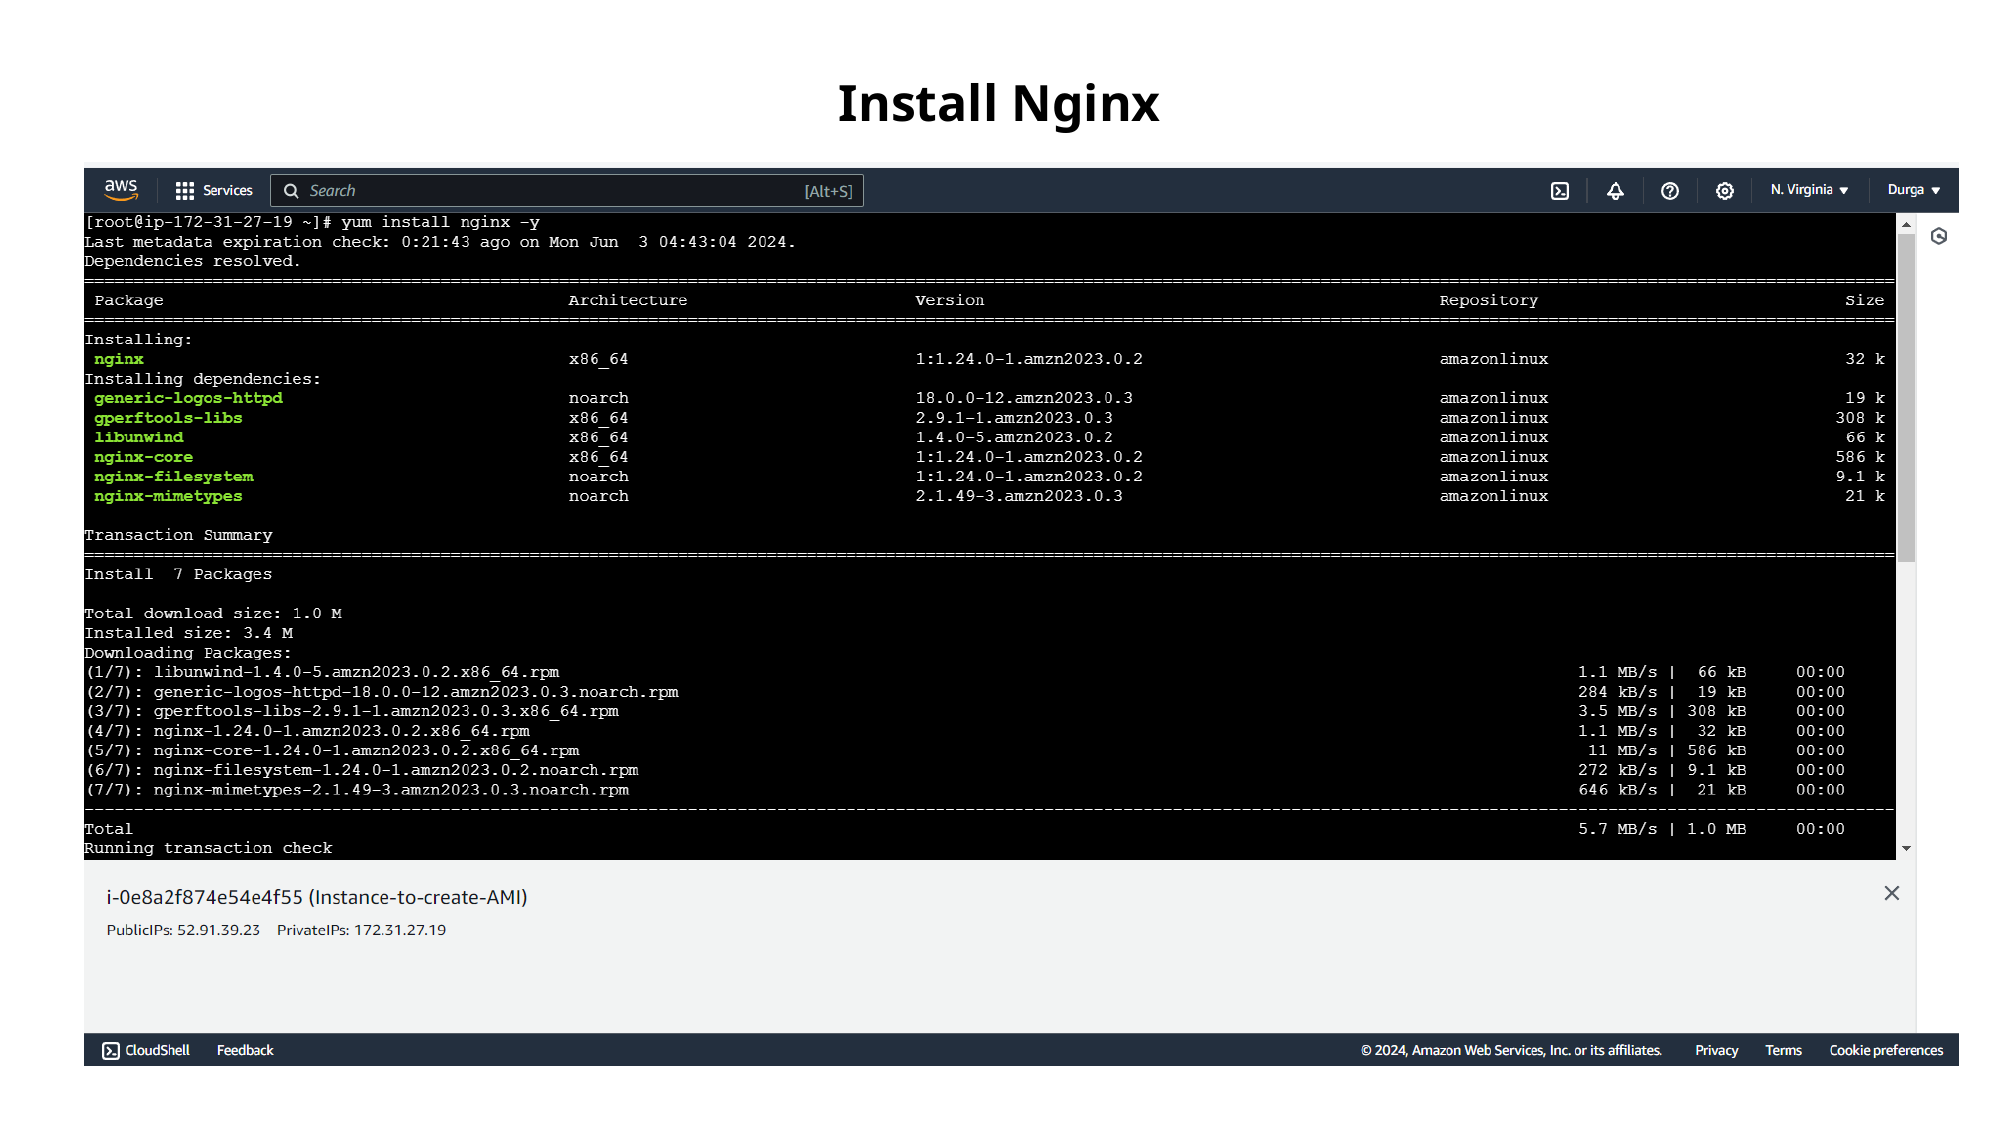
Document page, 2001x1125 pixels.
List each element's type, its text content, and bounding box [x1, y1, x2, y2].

title Install Nginx [137, 59, 1863, 152]
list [84, 162, 1959, 1066]
